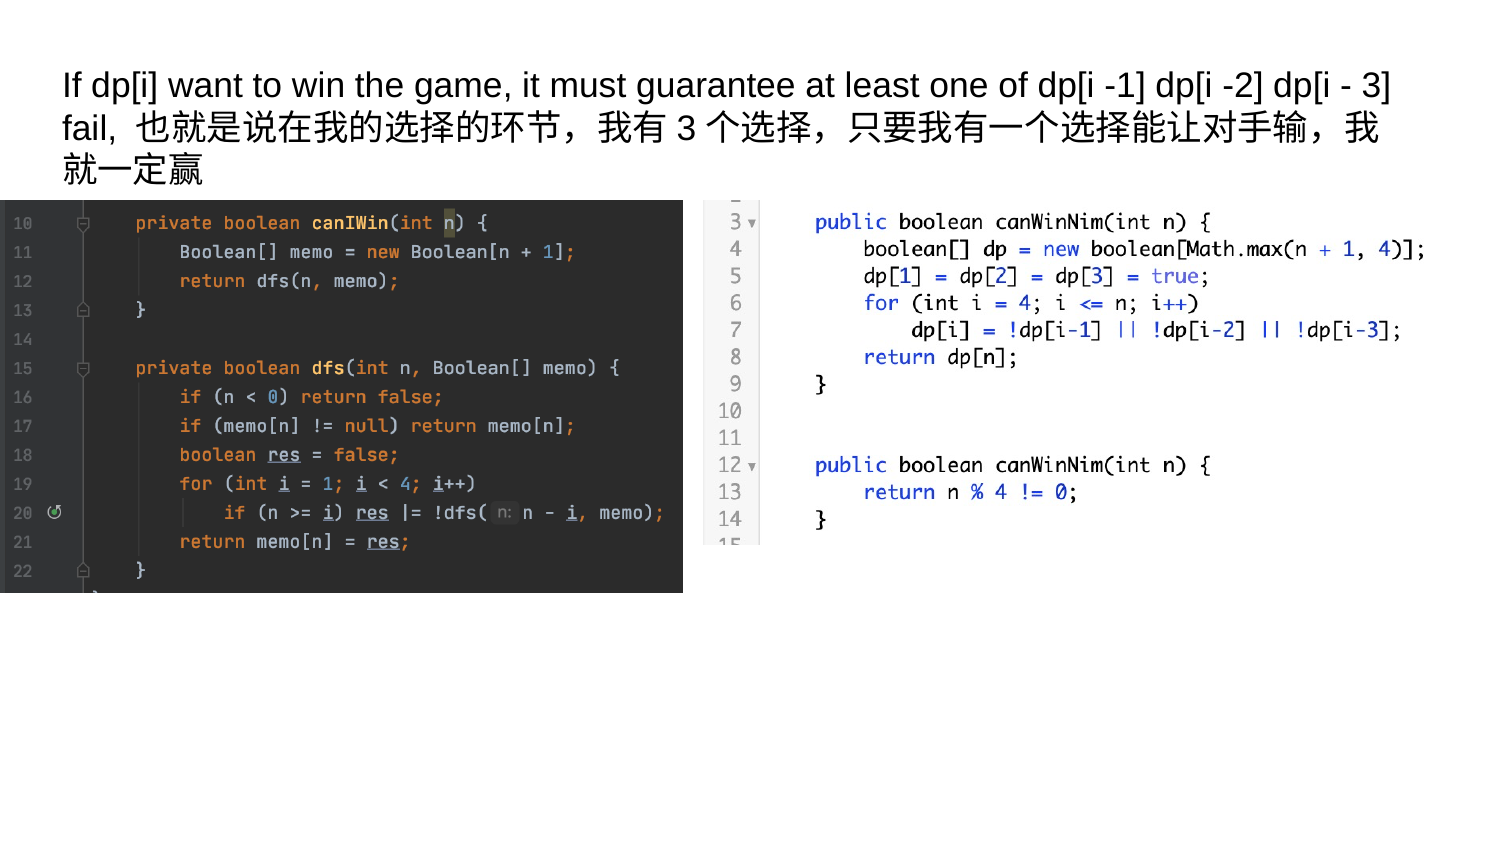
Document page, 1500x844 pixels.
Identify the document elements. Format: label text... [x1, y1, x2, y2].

picture [0, 200, 1500, 593]
text_box If dp[i] want to win the game, it must guarantee at least one of dp[i -1] dp[i -2] dp[i - 3] fail, 也就是说在我的选择的环节，我有3个选择，只要我有一个选择能让对手输，我就一定赢 [47, 47, 1423, 172]
